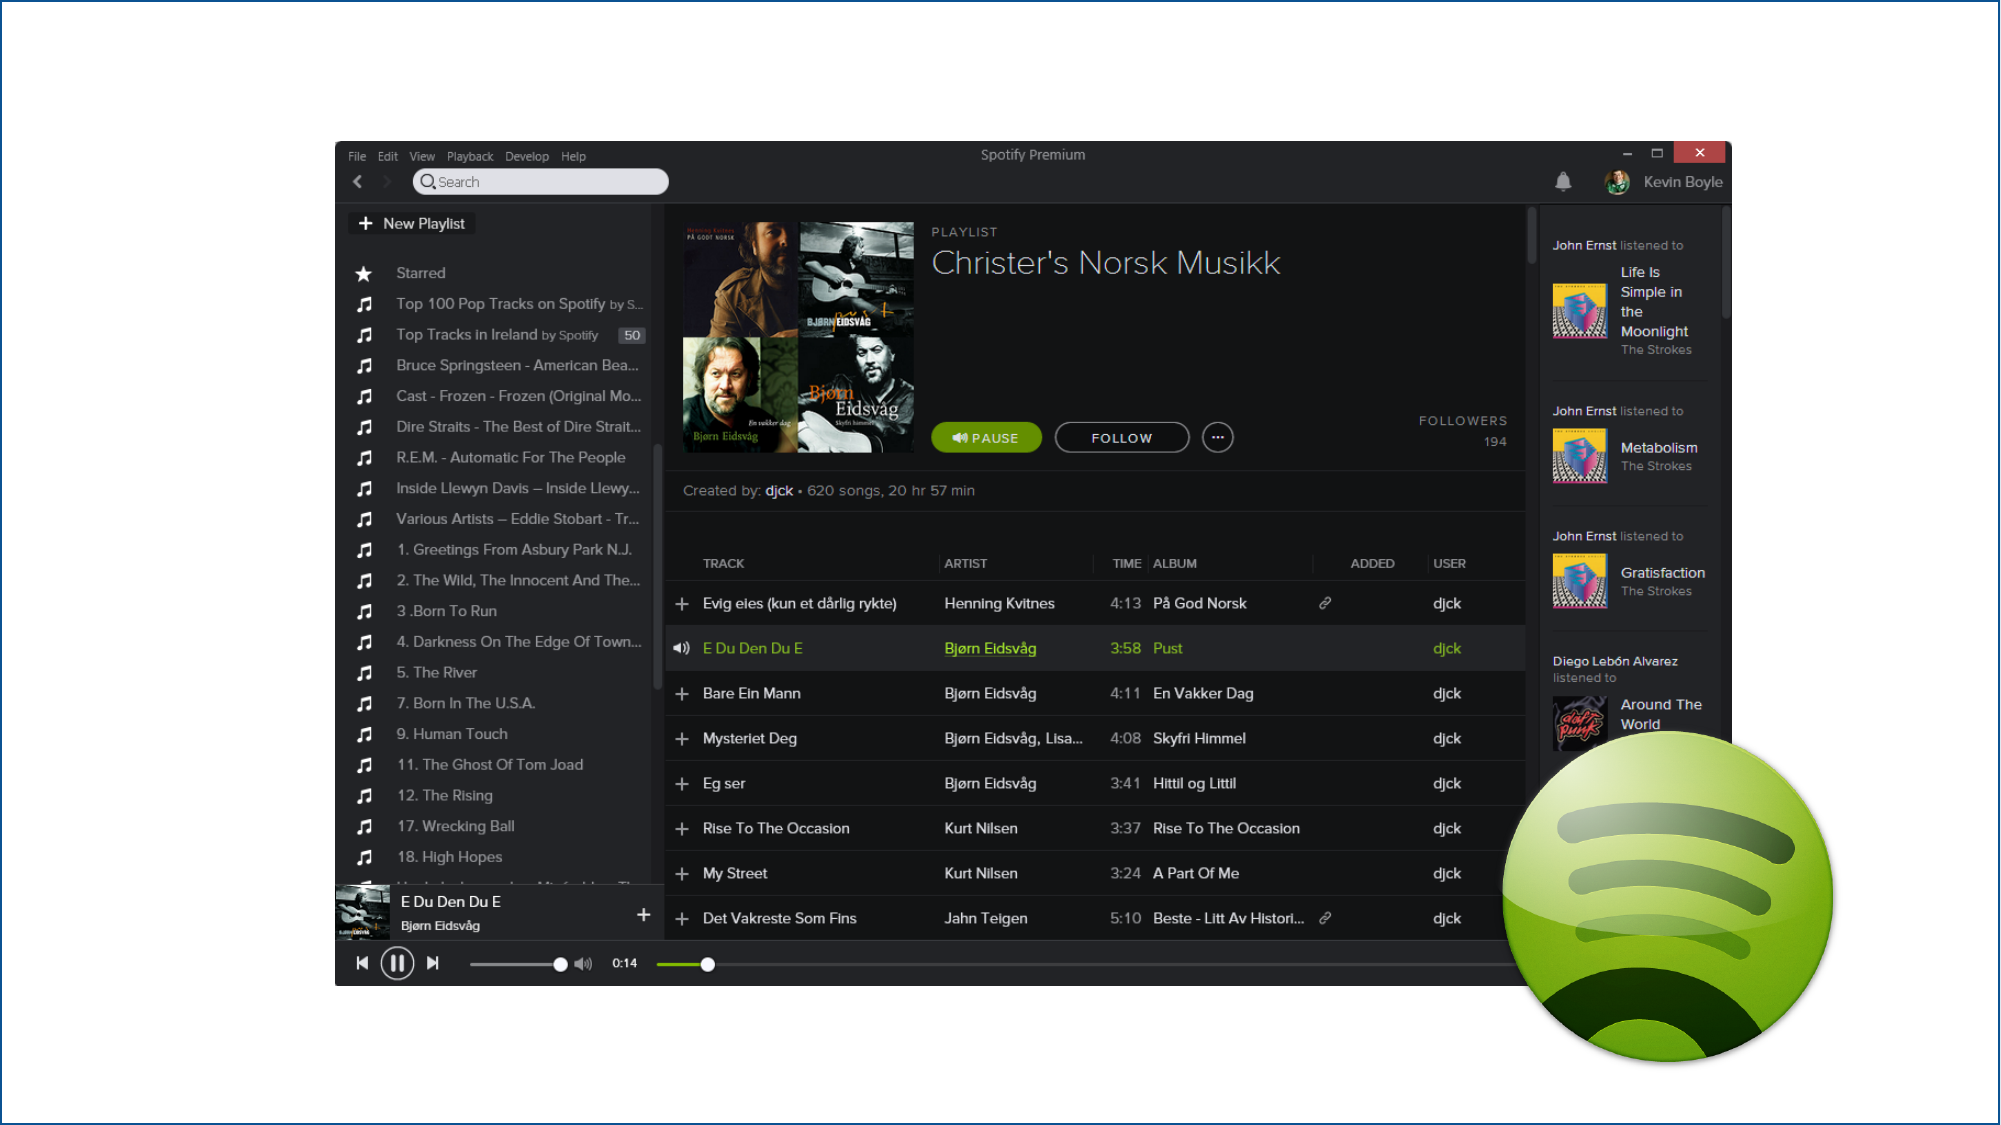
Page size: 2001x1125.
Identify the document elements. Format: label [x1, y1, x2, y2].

picture [335, 140, 1845, 1075]
